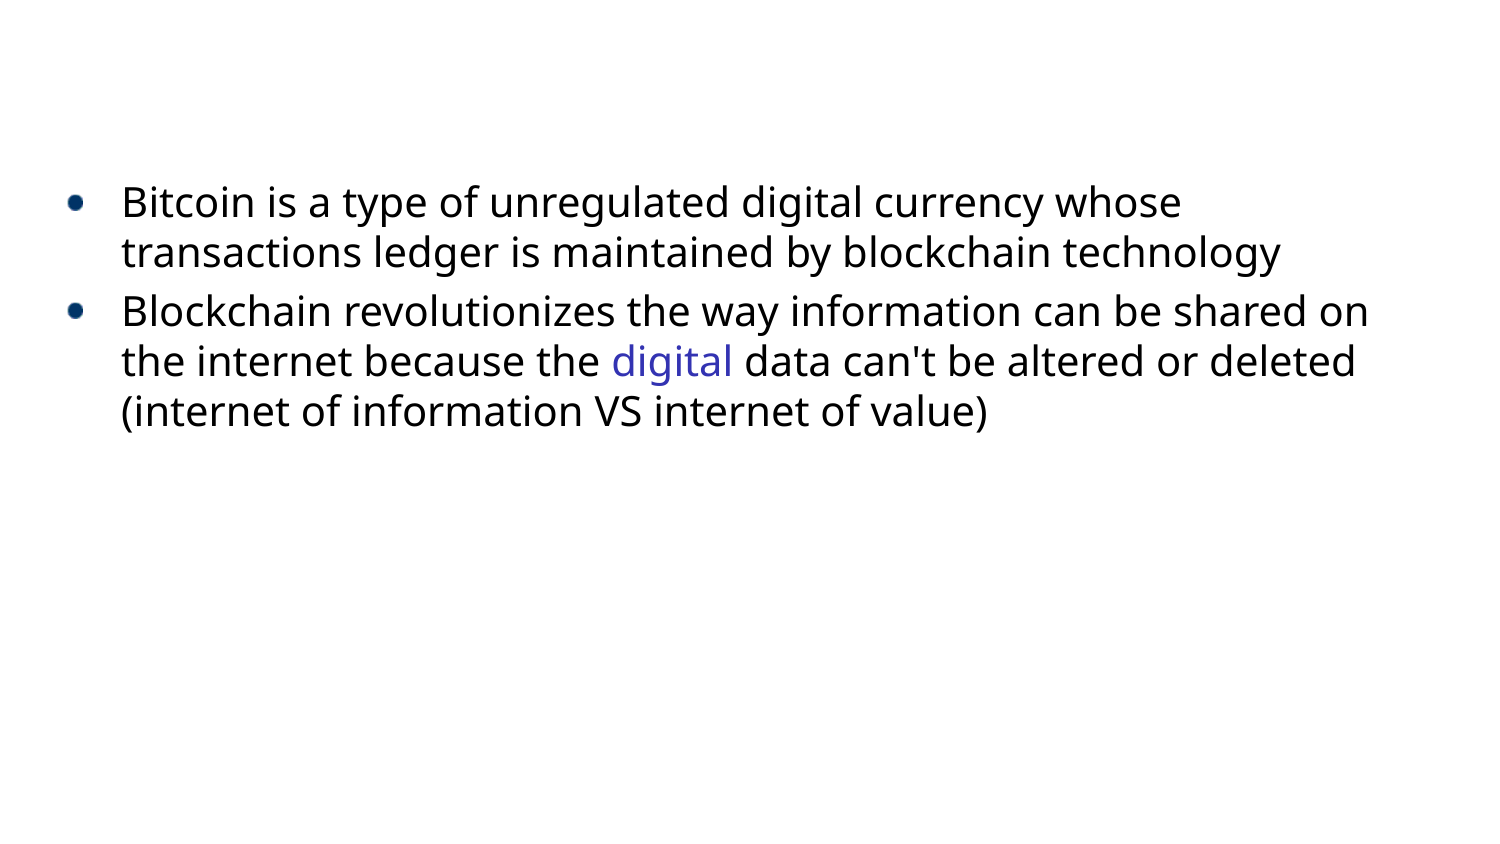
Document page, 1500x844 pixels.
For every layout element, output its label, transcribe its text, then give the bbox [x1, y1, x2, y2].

picture [65, 192, 83, 211]
picture [65, 300, 83, 319]
list Bitcoin is a type of unregulated digital currency whose transactions ledger is maintained by blockchain technology Blockchain revolutionizes the way information can be shared on the internet because the digital data can't be altered or deleted (internet of information VS internet of value) [49, 168, 1426, 723]
